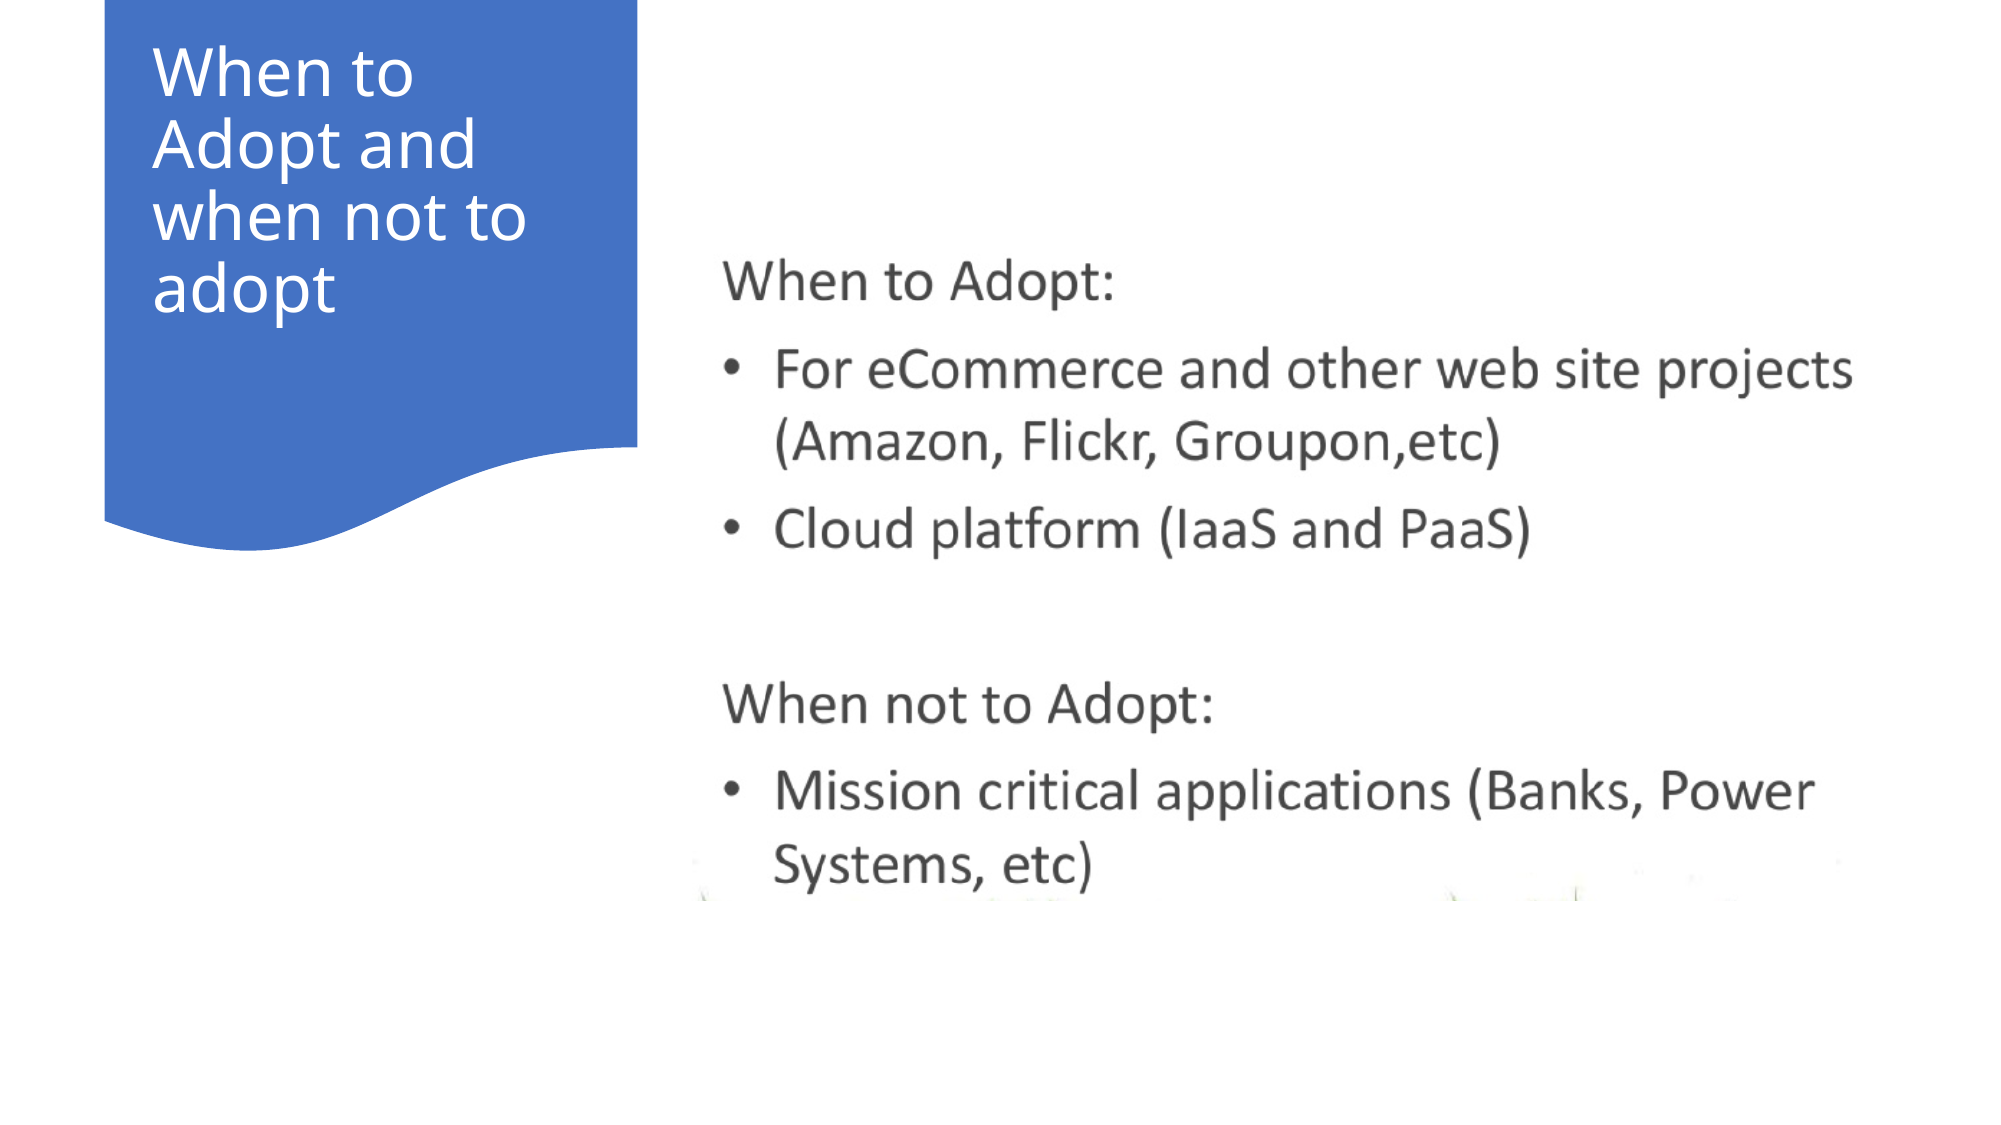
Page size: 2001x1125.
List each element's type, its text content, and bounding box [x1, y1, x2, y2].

text_box [103, 0, 639, 552]
picture [690, 225, 1896, 901]
title When to Adopt and when not to adopt [137, 28, 604, 417]
